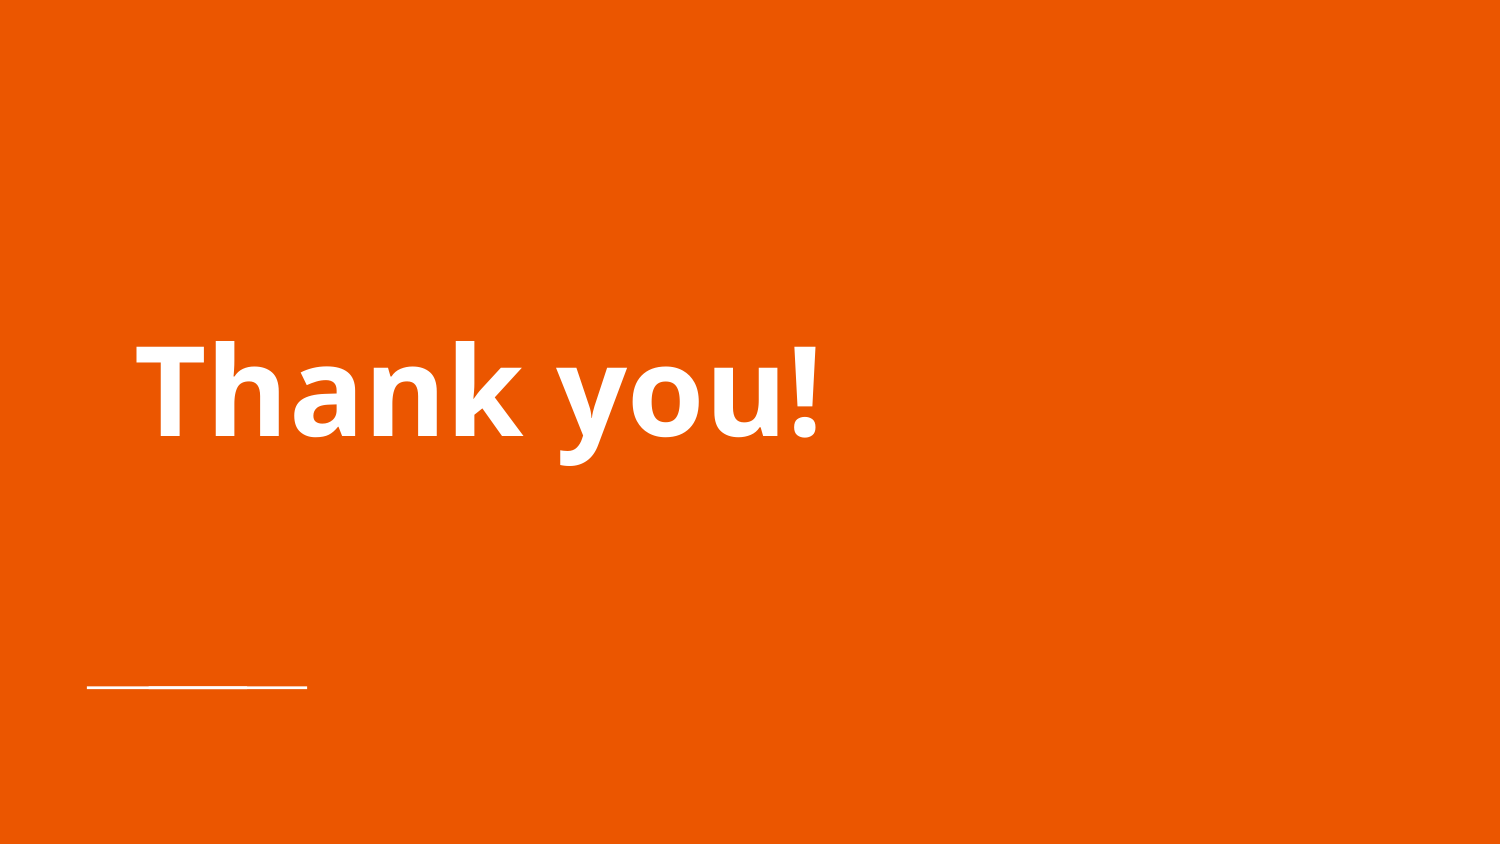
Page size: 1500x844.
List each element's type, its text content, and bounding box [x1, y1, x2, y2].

title Thank you! [119, 141, 1272, 632]
